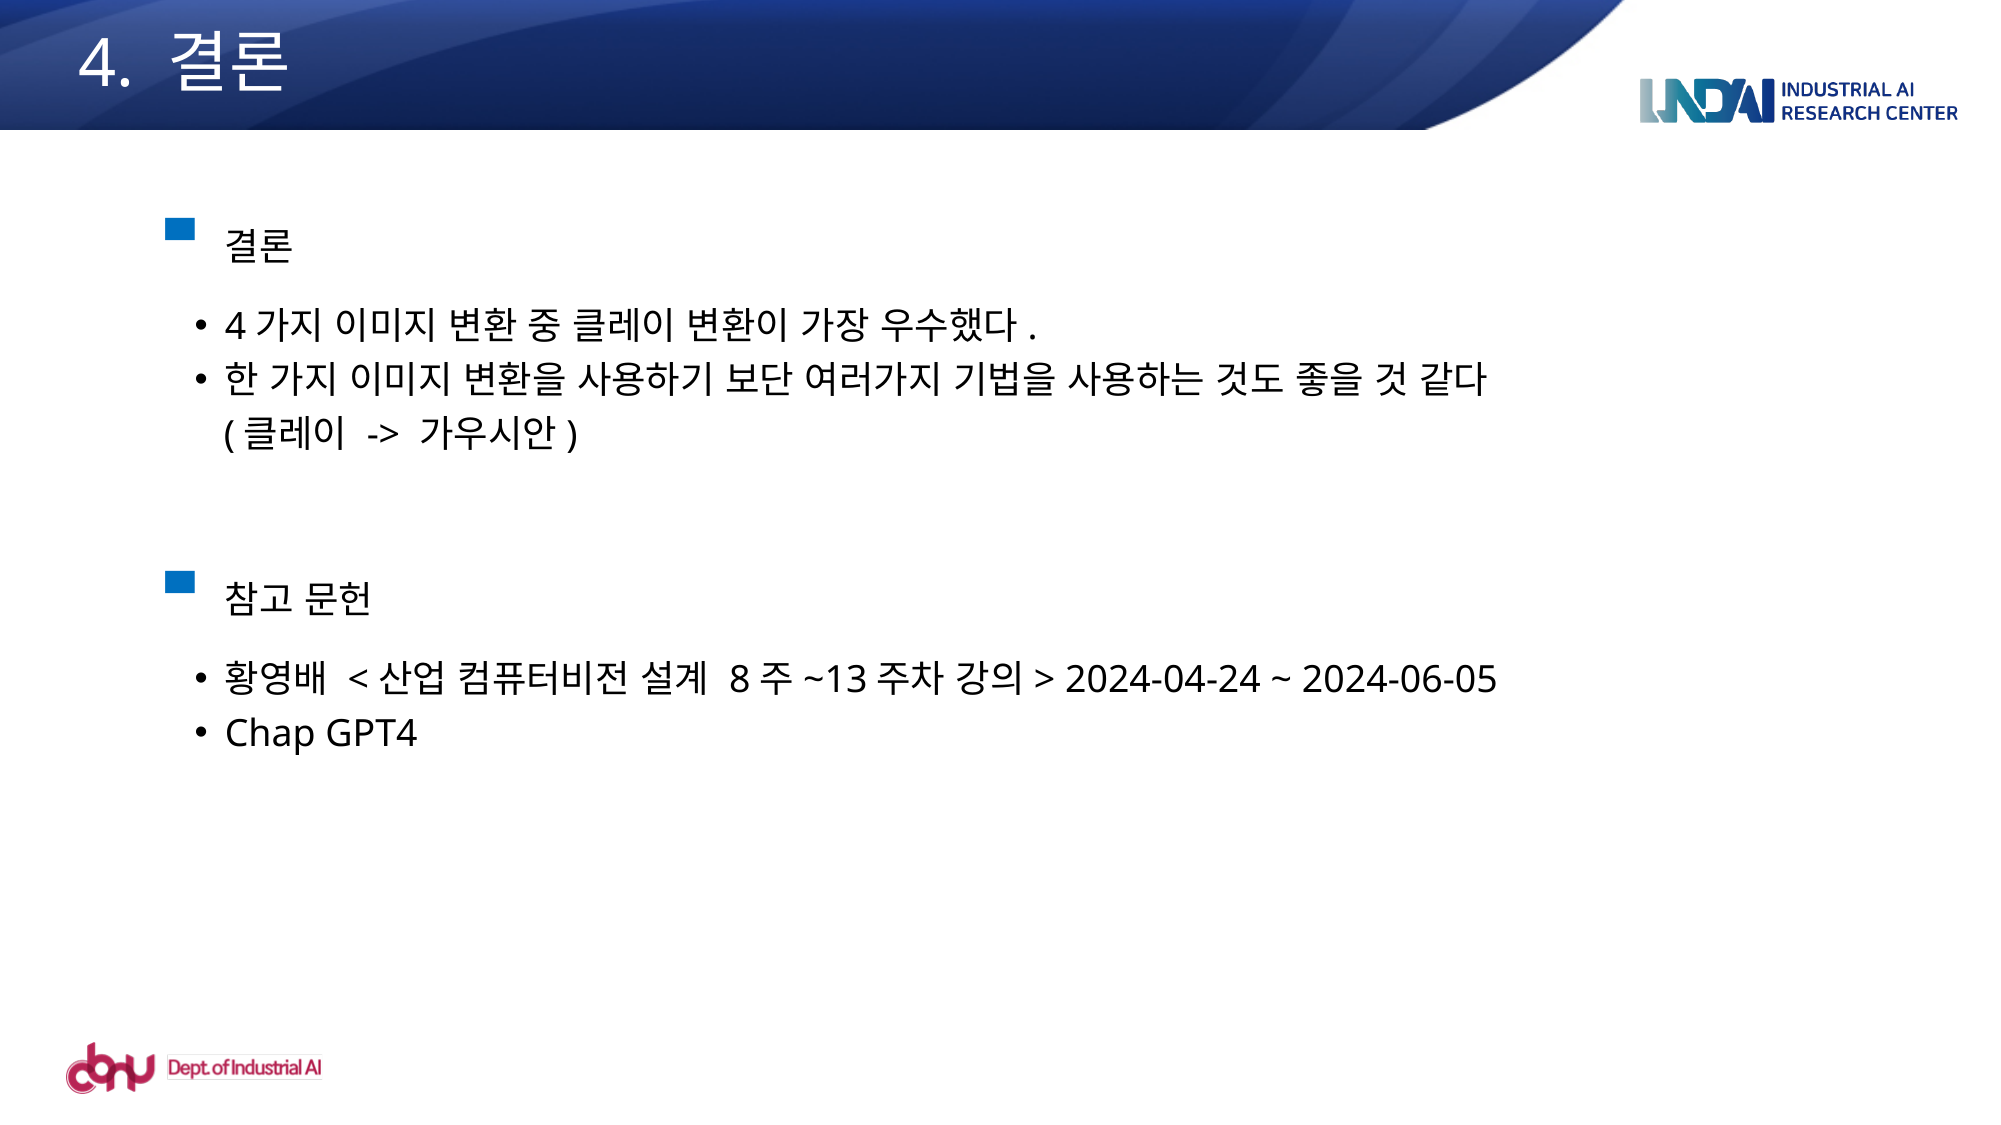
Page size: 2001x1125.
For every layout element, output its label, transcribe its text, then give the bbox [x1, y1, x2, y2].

picture [66, 1042, 333, 1094]
text_box 참고 문헌 황영배 <산업 컴퓨터비전 설계 8주~13주차 강의> 2024-04-24 ~ 2024-06-05 Chap GPT4 [150, 568, 1742, 772]
text_box 결론 4가지 이미지 변환 중 클레이 변환이 가장 우수했다. 한 가지 이미지 변환을 사용하기 보단 여러가지 기법을 사용하는 것도 좋을 것 같다 (클레이 -> 가우시안) [150, 215, 1742, 473]
text_box 4. 결론 [63, 12, 1500, 118]
picture [0, 0, 2000, 130]
